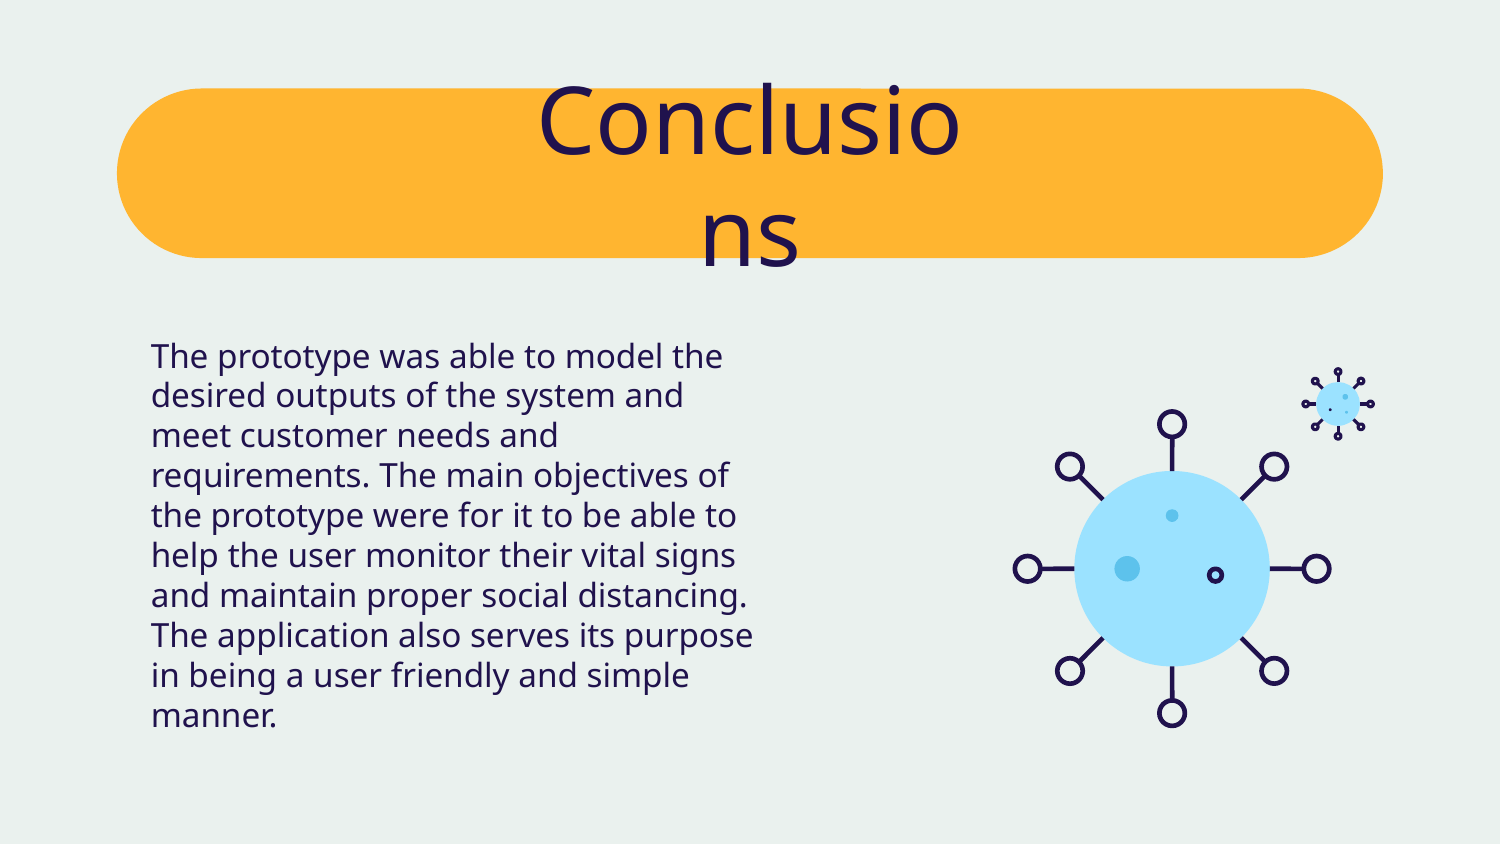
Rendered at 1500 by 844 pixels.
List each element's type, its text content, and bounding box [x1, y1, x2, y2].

text_box [890, 88, 898, 94]
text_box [1302, 368, 1374, 440]
subtitle The prototype was able to model the desired outputs of the system and meet customer needs and requirements. The main objectives of the prototype were for it to be able to help the user monitor their vital signs and maintain proper social distancing. The application also serves its purpose in being a user friendly and simple manner. [135, 329, 781, 783]
text_box [554, 88, 591, 94]
text_box [763, 88, 771, 94]
text_box [706, 251, 714, 259]
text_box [1014, 411, 1330, 727]
title Conclusions [502, 94, 998, 251]
text_box [787, 251, 796, 259]
text_box [741, 251, 748, 259]
